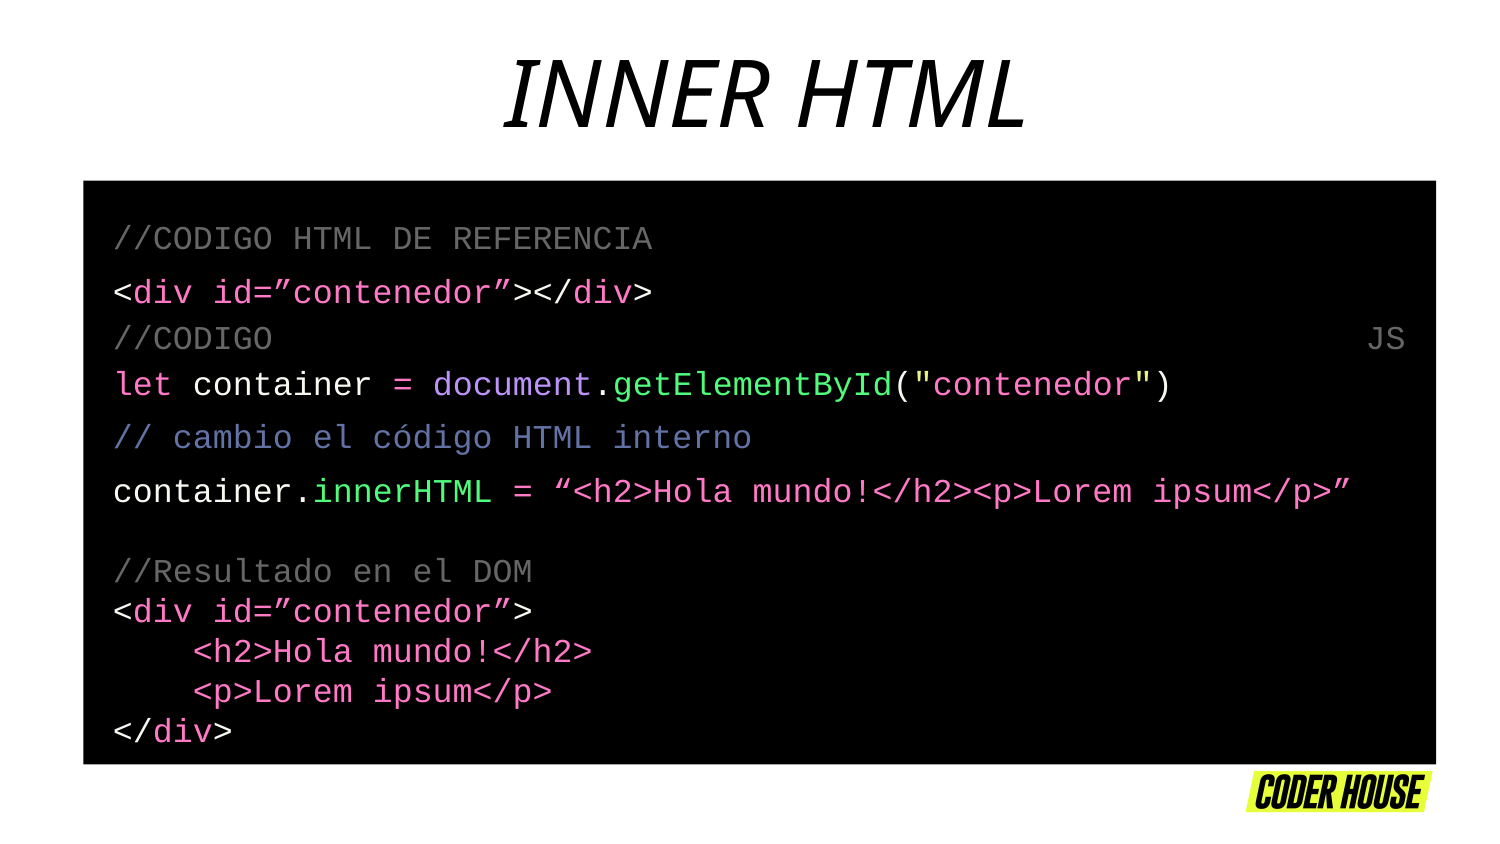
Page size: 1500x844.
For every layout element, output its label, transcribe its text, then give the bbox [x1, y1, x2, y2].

text_box INNER HTML [274, 18, 1261, 180]
picture [1241, 764, 1437, 819]
text_box //CODIGO HTML DE REFERENCIA <div id=”contenedor”></div> //CODIGO JS let container = document.getElementById("contenedor") // cambio el código HTML interno container.innerHTML = “<h2>Hola mundo!</h2><p>Lorem ipsum</p>” //Resultado en el DOM <div id=”contenedor”> <h2>Hola mundo!</h2> <p>Lorem ipsum</p> </div> [83, 180, 1437, 765]
